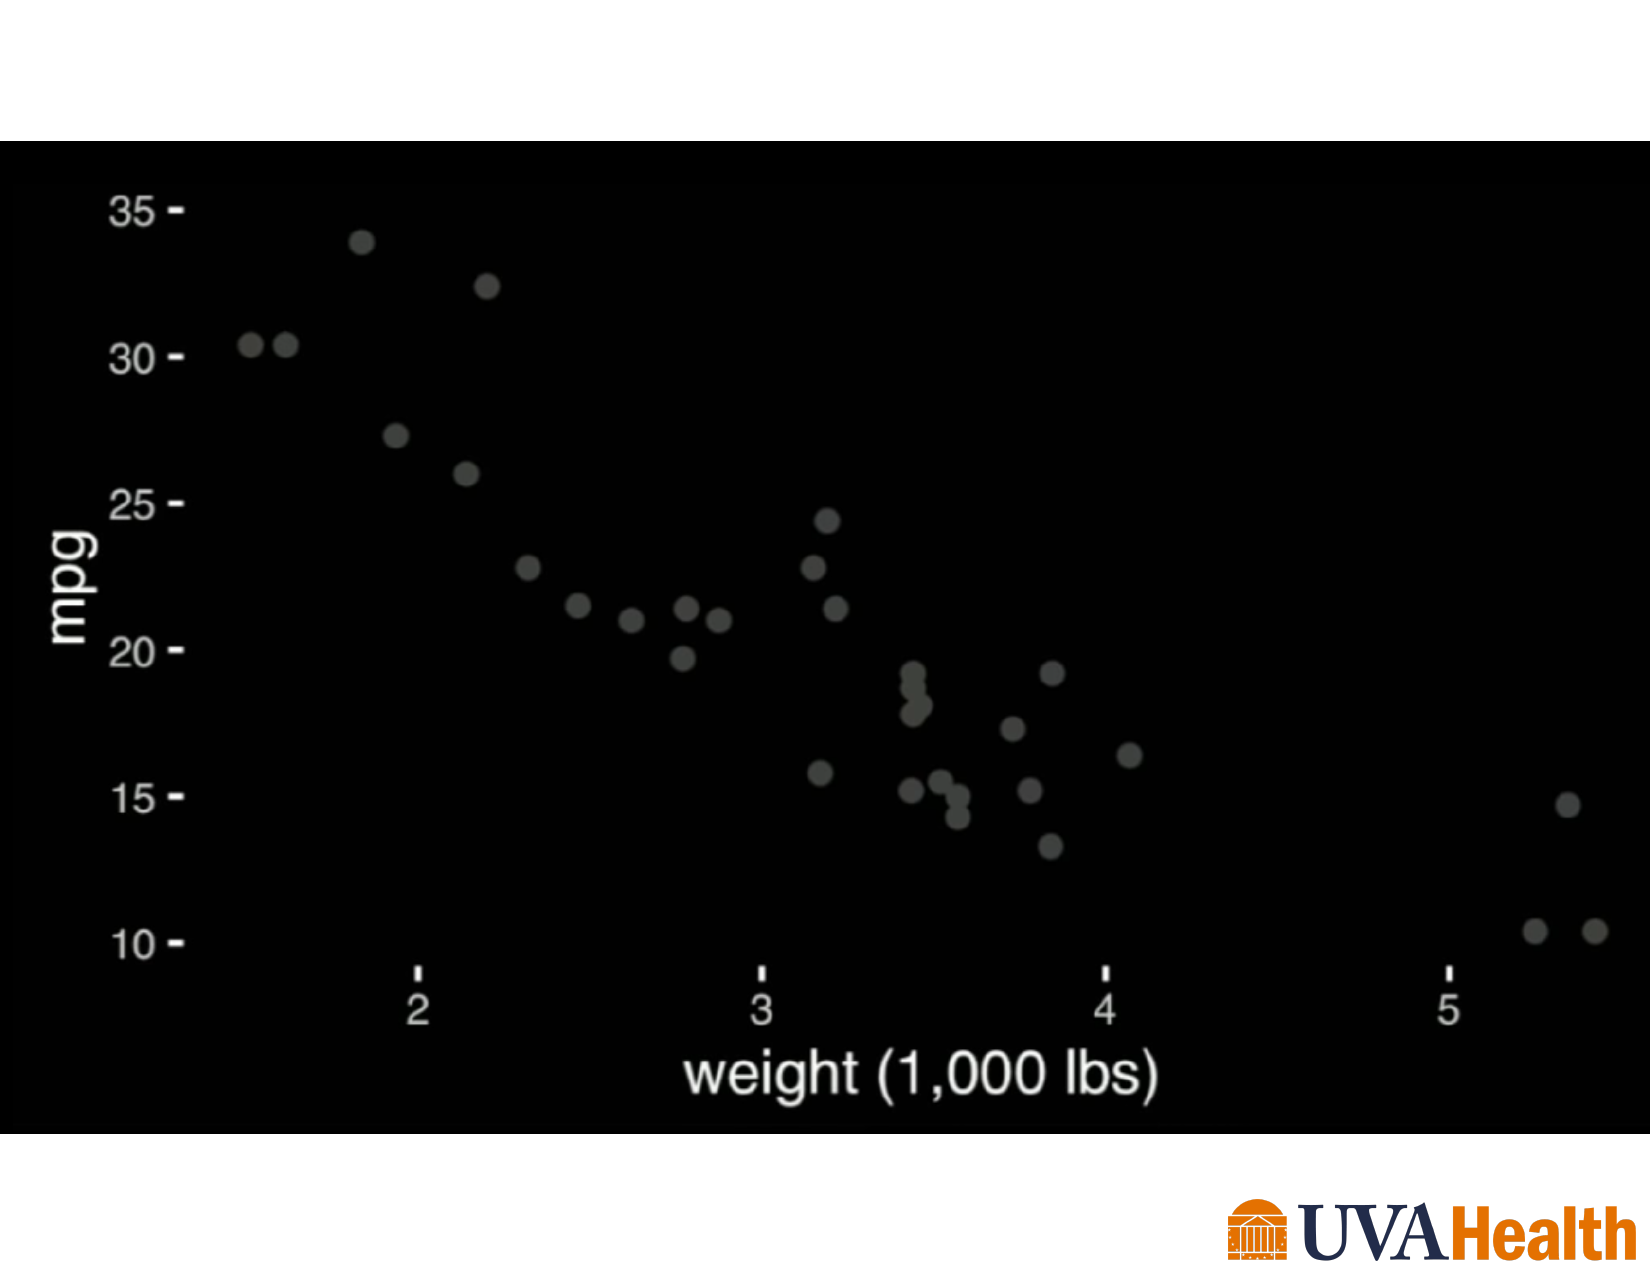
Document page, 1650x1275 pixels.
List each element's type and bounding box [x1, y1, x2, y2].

picture [0, 141, 1650, 1134]
picture [1228, 1199, 1636, 1261]
